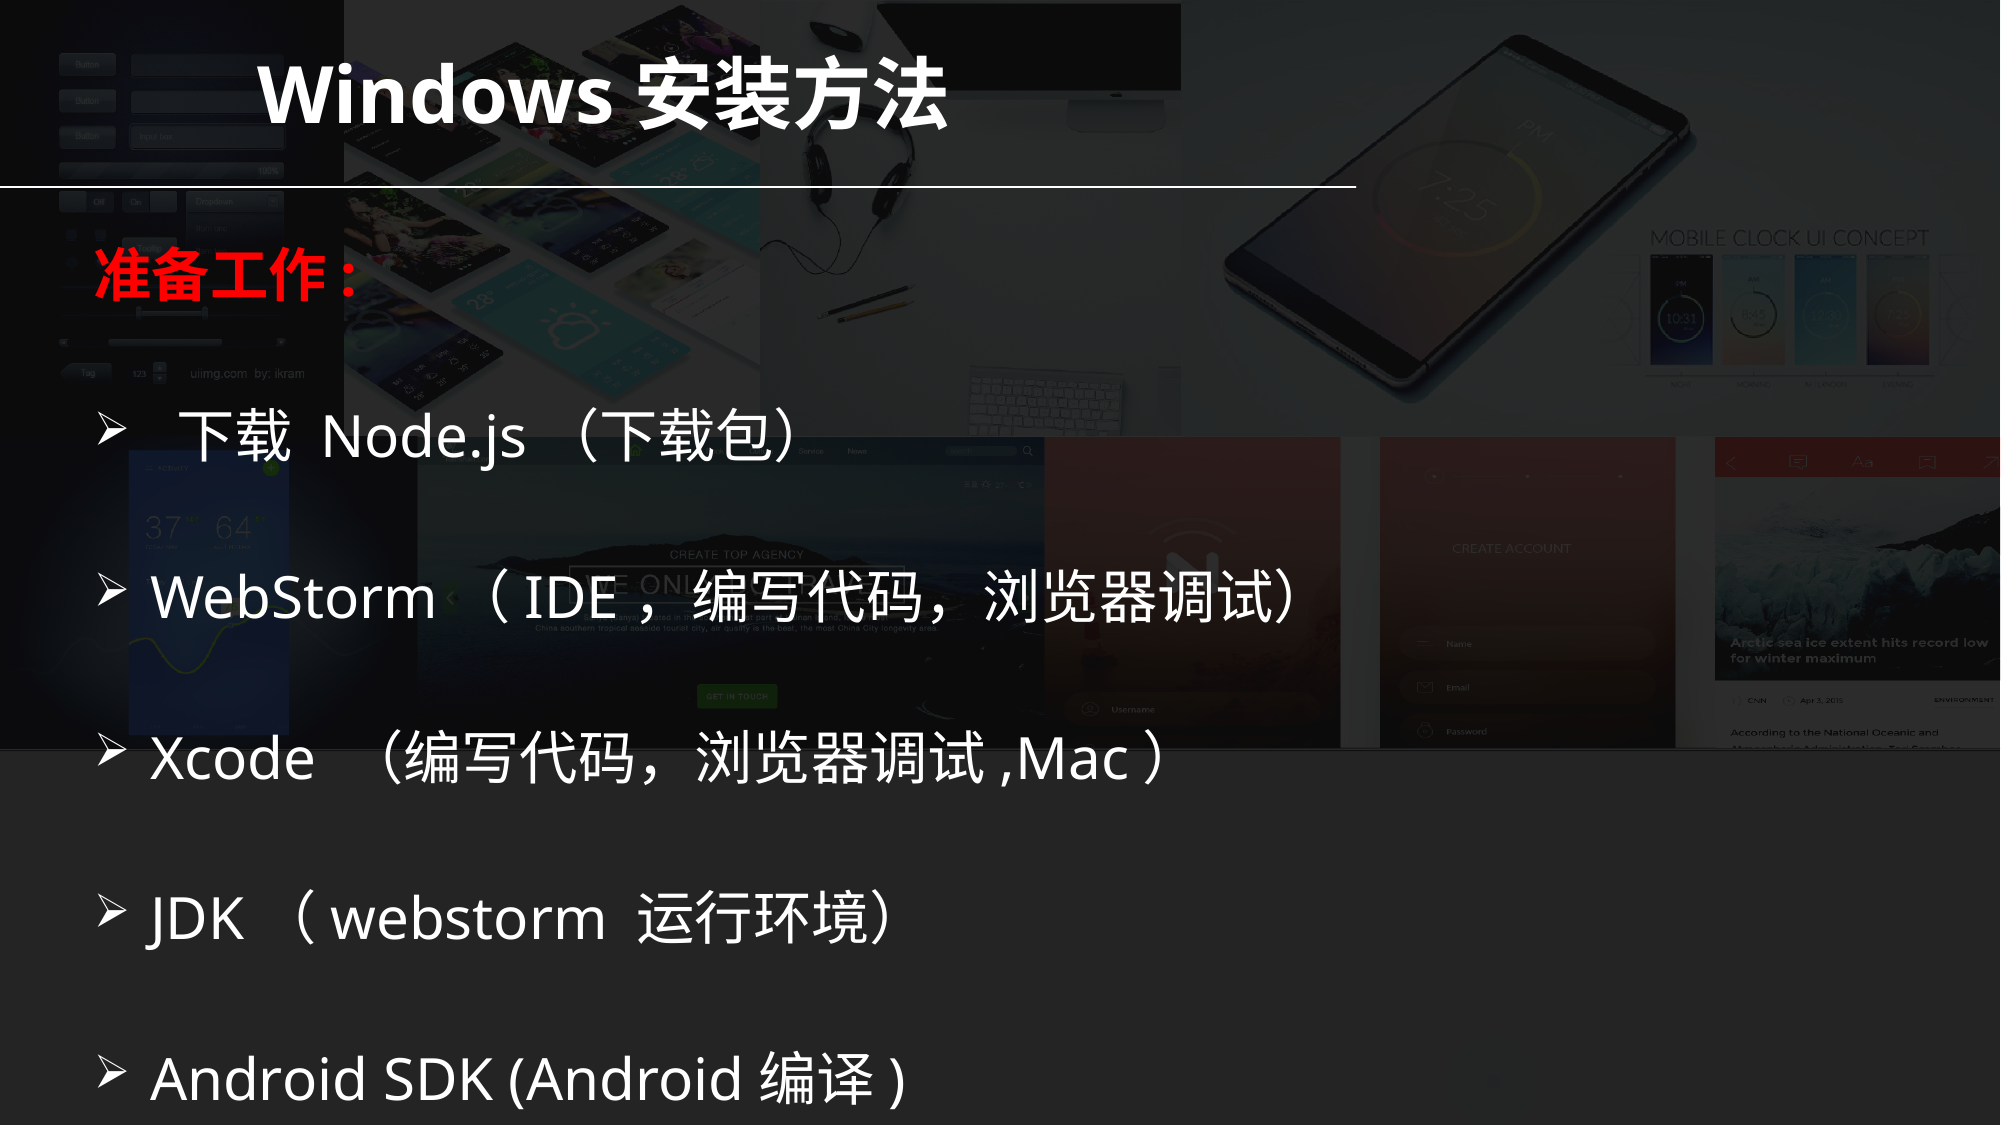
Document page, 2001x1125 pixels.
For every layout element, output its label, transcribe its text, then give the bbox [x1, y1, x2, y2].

list 准备工作: 下载 Node.js（下载包） WebStorm（IDE，编写代码，浏览器调试） Xcode （编写代码，浏览器调试,Mac） JDK（webstorm 运行环境） Android SDK (Android编译) [78, 160, 1981, 1083]
list Windows安装方法 [242, 36, 1350, 187]
